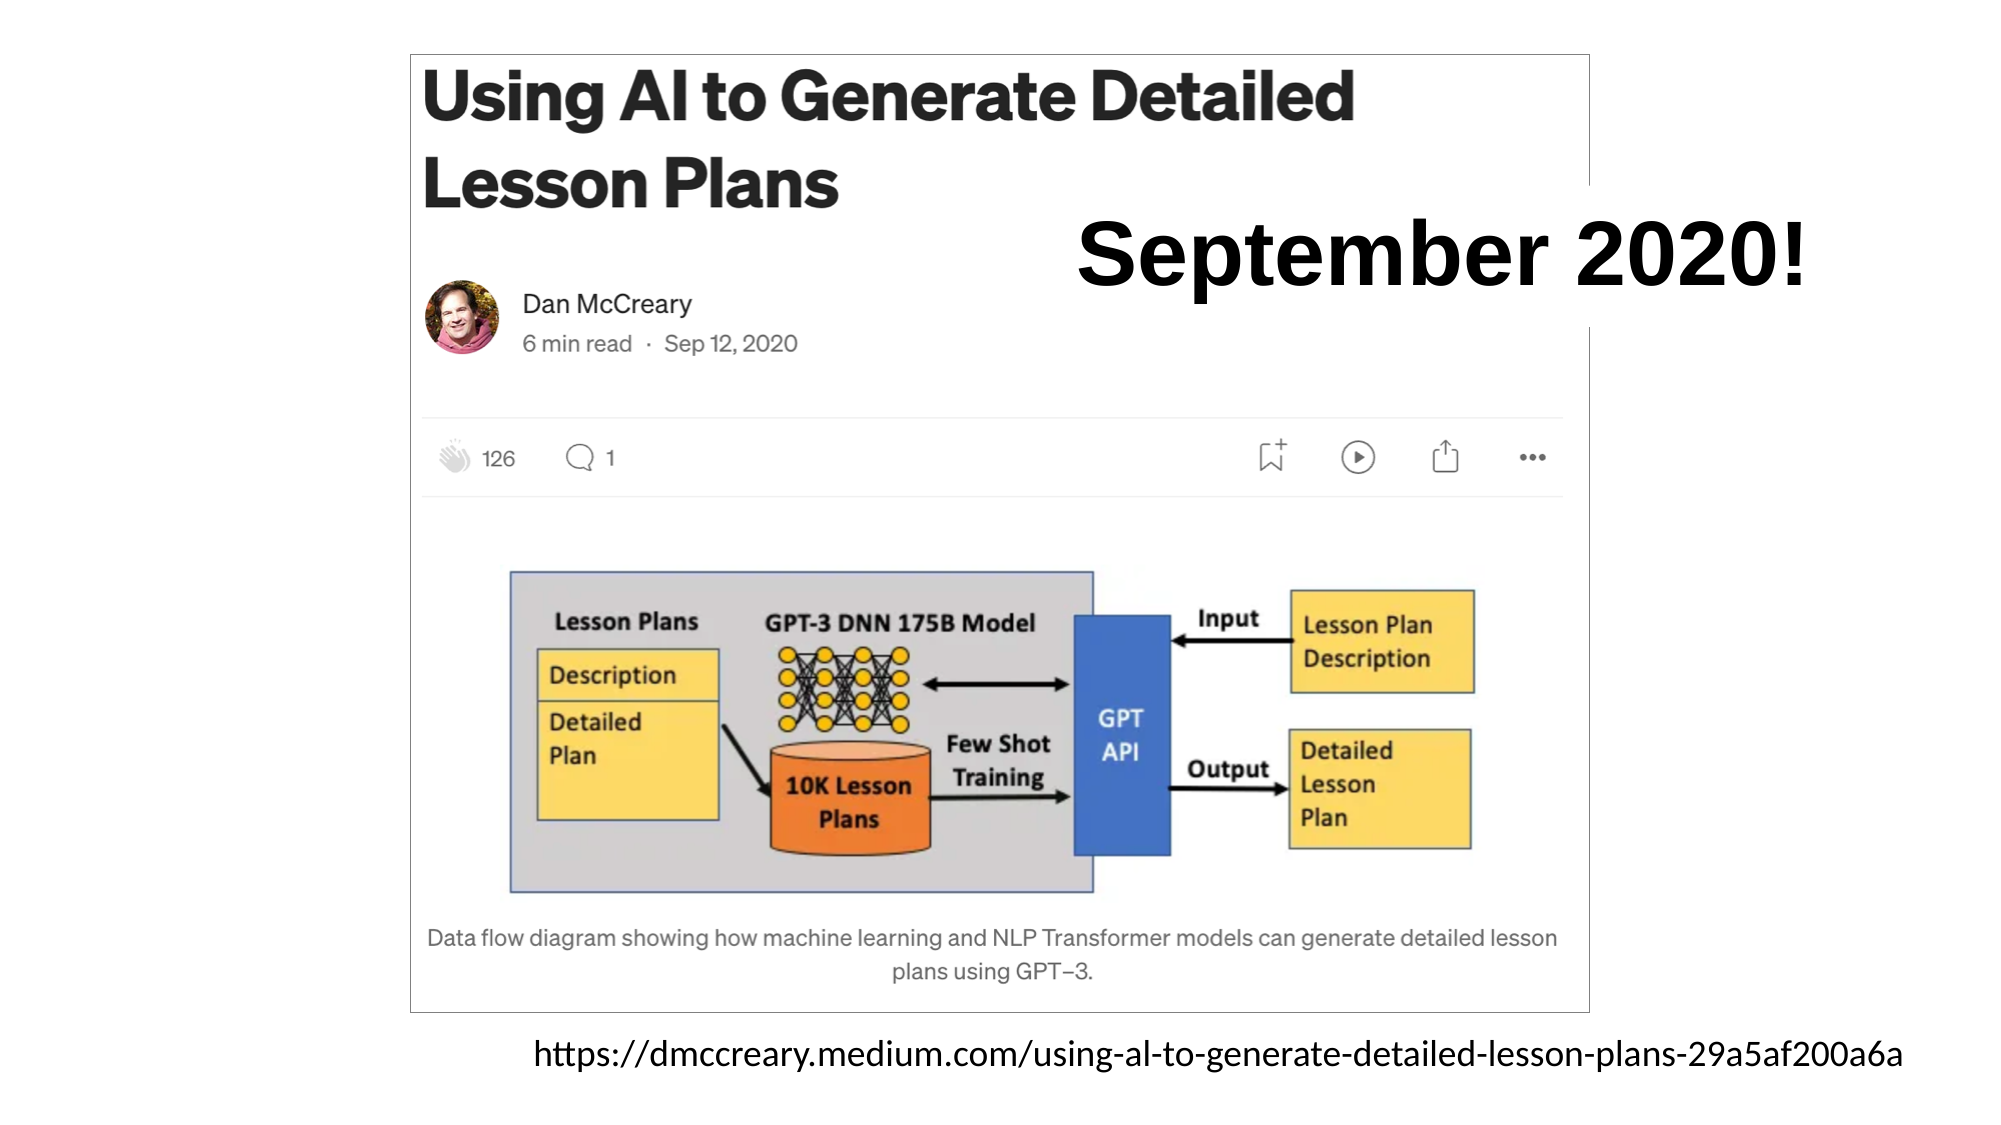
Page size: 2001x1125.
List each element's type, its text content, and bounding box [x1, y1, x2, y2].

picture [410, 54, 1590, 1013]
slide_number 7 [1518, 1039, 1969, 1099]
text_box https://dmccreary.medium.com/using-al-to-generate-detailed-lesson-plans-29a5af200a6a [518, 1021, 1920, 1082]
title September 2020! [1590, 185, 1841, 327]
